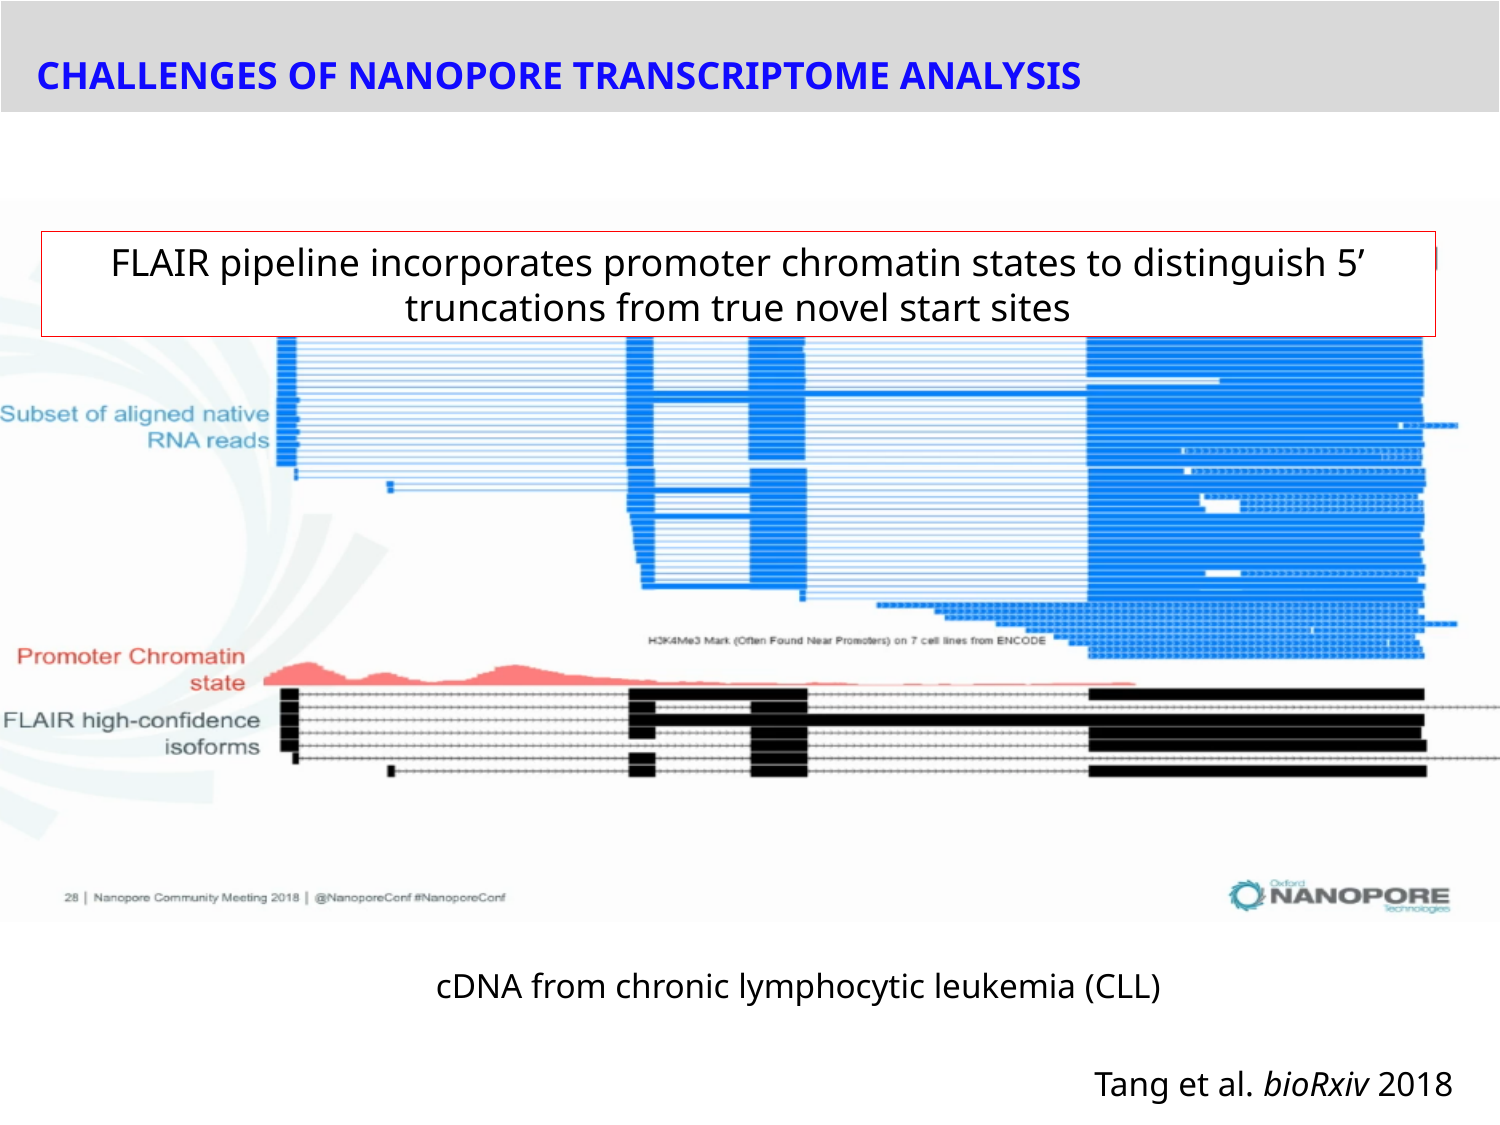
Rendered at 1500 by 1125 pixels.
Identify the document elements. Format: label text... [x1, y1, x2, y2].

text_box Tang et al. bioRxiv 2018 [1079, 1055, 1469, 1110]
text_box CHALLENGES OF NANOPORE TRANSCRIPTOME ANALYSIS [21, 30, 1294, 105]
text_box cDNA from chronic lymphocytic leukemia (CLL) [421, 958, 1177, 1013]
picture [0, 198, 1500, 922]
text_box [0, 0, 1500, 113]
